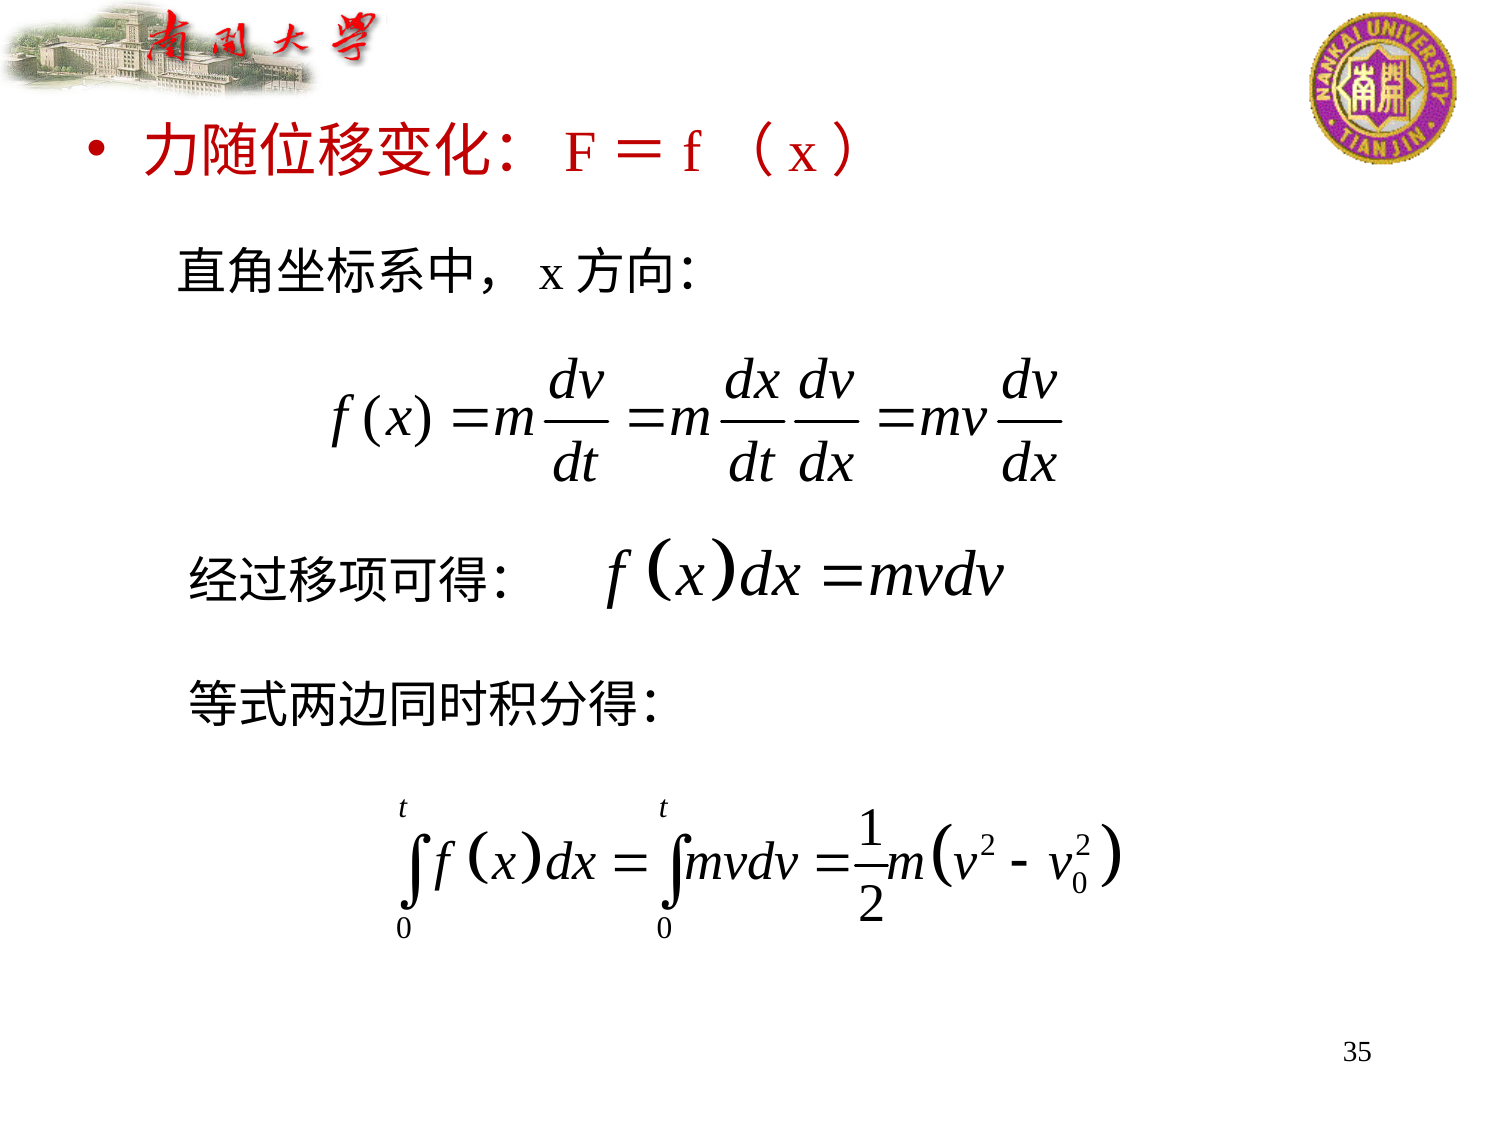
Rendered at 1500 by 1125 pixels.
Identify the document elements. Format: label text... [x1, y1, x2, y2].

picture [311, 343, 1076, 494]
text_box 直角坐标系中，x方向： [162, 231, 741, 307]
picture [1262, 0, 1500, 178]
text_box 经过移项可得： [173, 541, 553, 617]
picture [0, 0, 388, 100]
text_box 力随位移变化：F＝f（x） [71, 105, 905, 191]
text_box 等式两边同时积分得： [173, 665, 704, 741]
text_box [584, 524, 1020, 634]
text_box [383, 783, 1128, 953]
slide_number 35 [1074, 1024, 1388, 1101]
